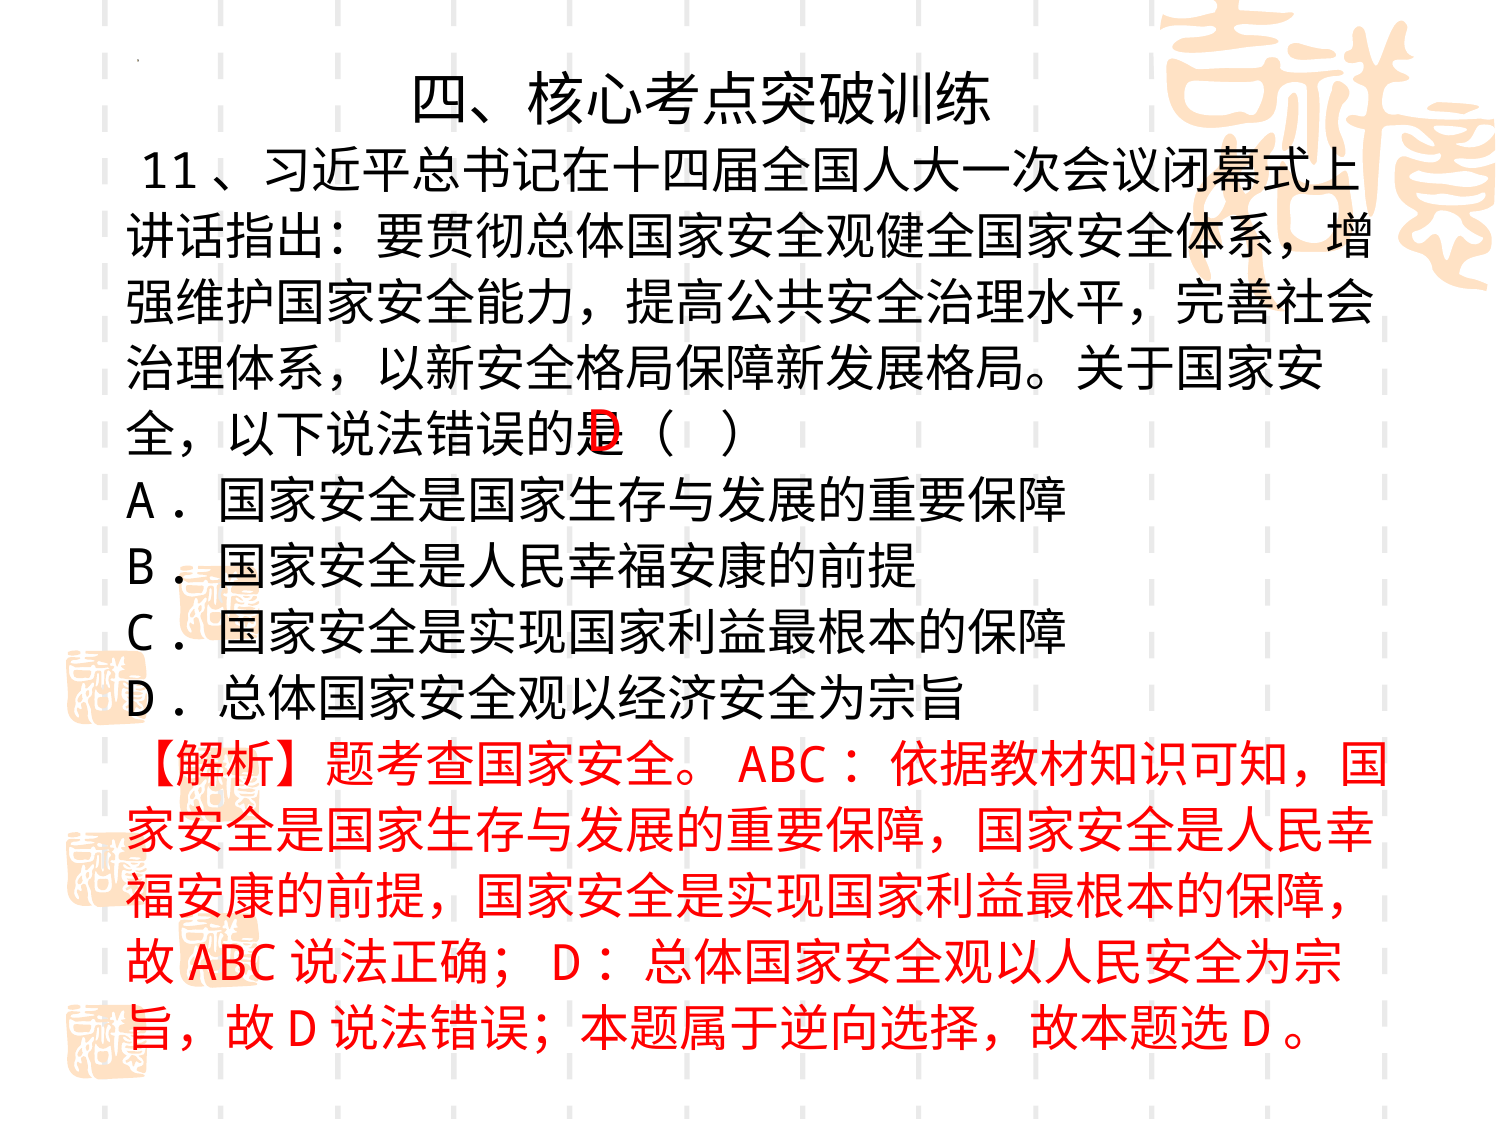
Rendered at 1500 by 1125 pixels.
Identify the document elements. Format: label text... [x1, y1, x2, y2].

text_box D [572, 385, 665, 471]
text_box 11、习近平总书记在十四届全国人大一次会议闭幕式上讲话指出：要贯彻总体国家安全观健全国家安全体系，增强维护国家安全能力，提高公共安全治理水平，完善社会治理体系，以新安全格局保障新发展格局。关于国家安全，以下说法错误的是（ ） A．国家安全是国家生存与发展的重要保障 B．国家安全是人民幸福安康的前提 C．国家安全是实现国家利益最根本的保障 D．总体国家安全观以经济安全为宗旨 【解析】题考查国家安全。ABC：依据教材知识可知，国家安全是国家生存与发展的重要保障，国家安全是人民幸福安康的前提，国家安全是实现国家利益最根本的保障，故ABC说法正确；D：总体国家安全观以人民安全为宗旨，故D说法错误；本题属于逆向选择，故本题选D。 [110, 125, 1422, 1064]
text_box 四、核心考点突破训练 [395, 54, 1111, 125]
